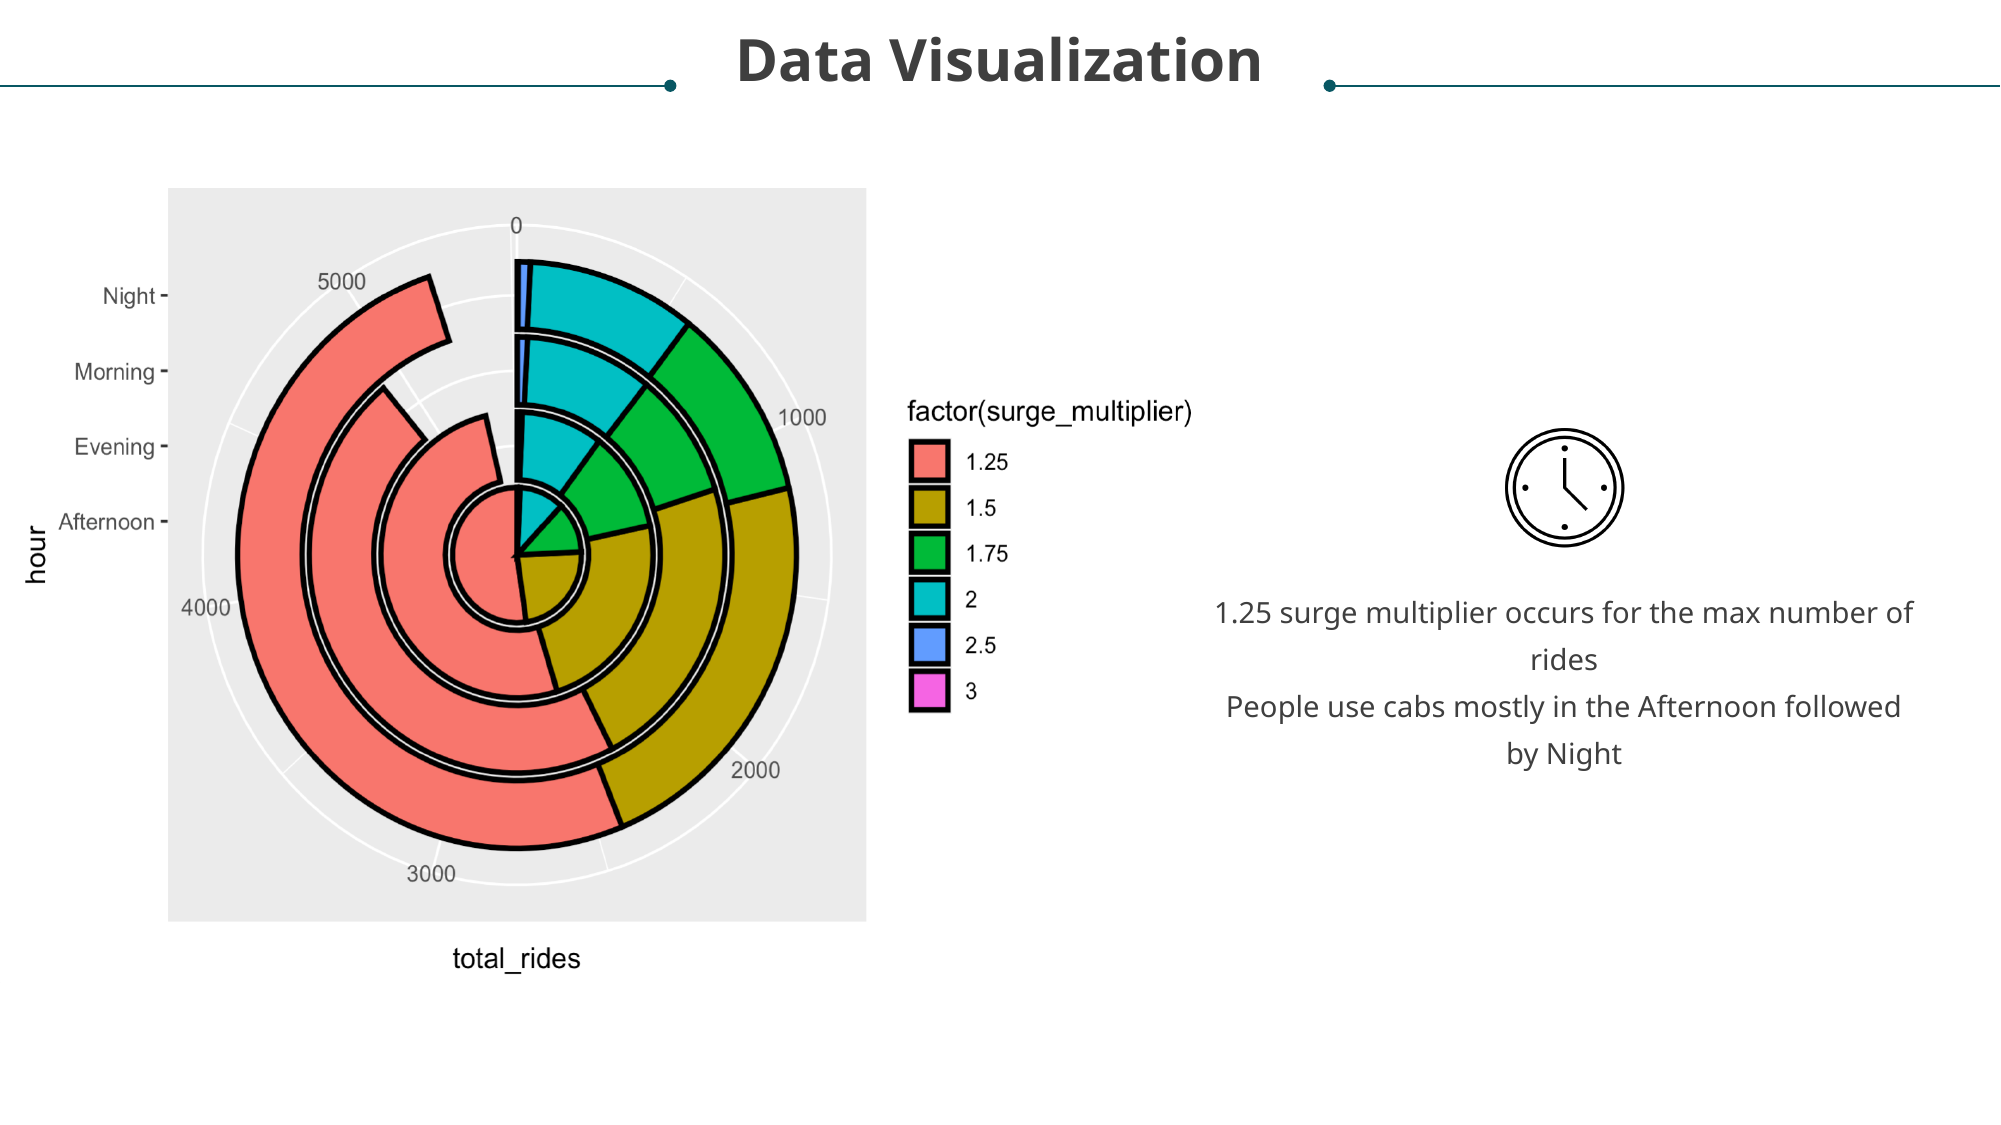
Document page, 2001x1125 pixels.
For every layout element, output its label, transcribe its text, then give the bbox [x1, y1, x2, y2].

text_box Data Visualization [37, 31, 1963, 95]
picture [1488, 412, 1640, 563]
text_box 1.25 surge multiplier occurs for the max number of rides People use cabs mostly in the Afternoon followed by Night [1218, 581, 1915, 771]
picture [0, 180, 1215, 984]
